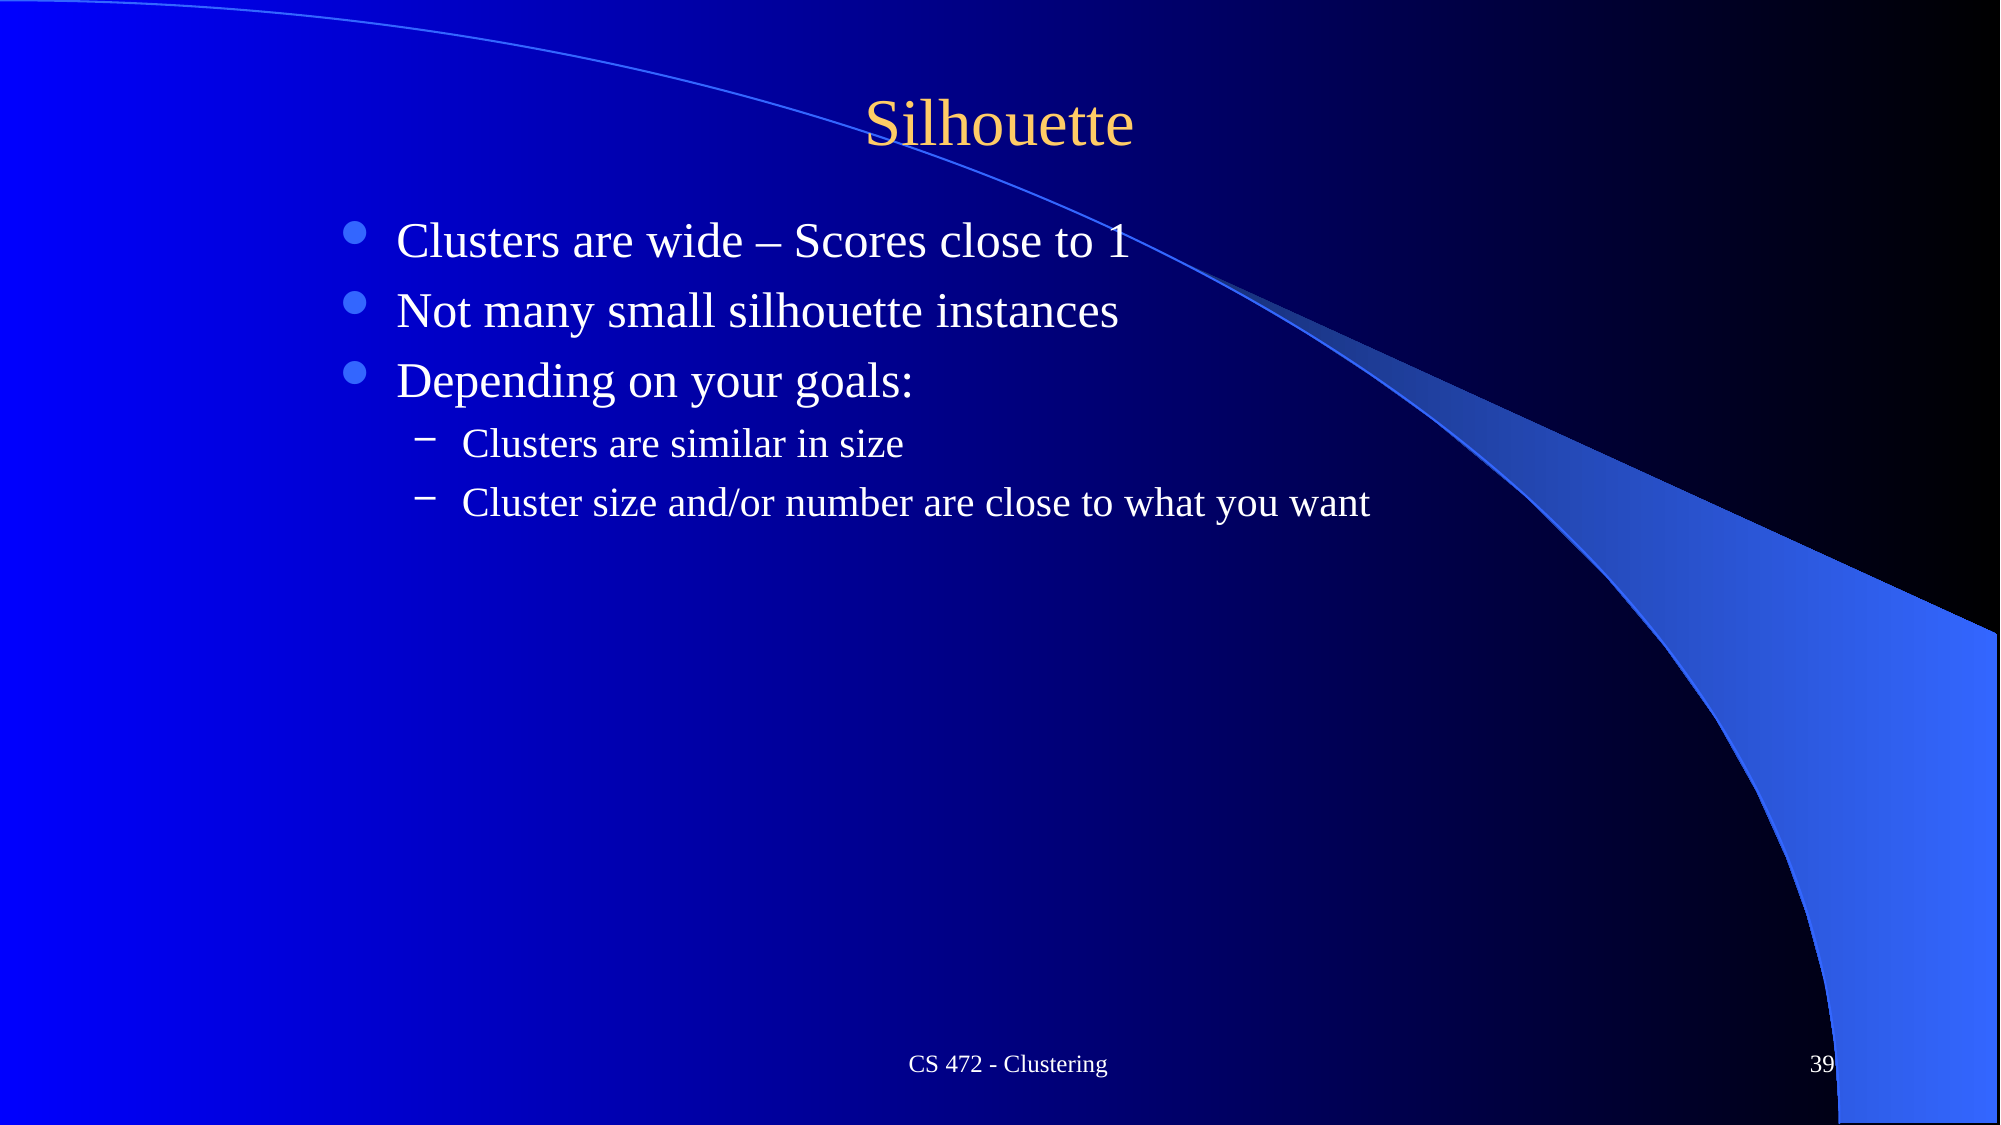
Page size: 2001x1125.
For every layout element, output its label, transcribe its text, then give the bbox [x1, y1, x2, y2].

list Clusters are wide – Scores close to 1 Not many small silhouette instances Depending on your goals: Clusters are similar in size Cluster size and/or number are close to what you want [324, 199, 1688, 1026]
footer CS 472 - Clustering [633, 1024, 1384, 1101]
slide_number 39 [1433, 1024, 1851, 1101]
title Silhouette [362, 49, 1638, 188]
